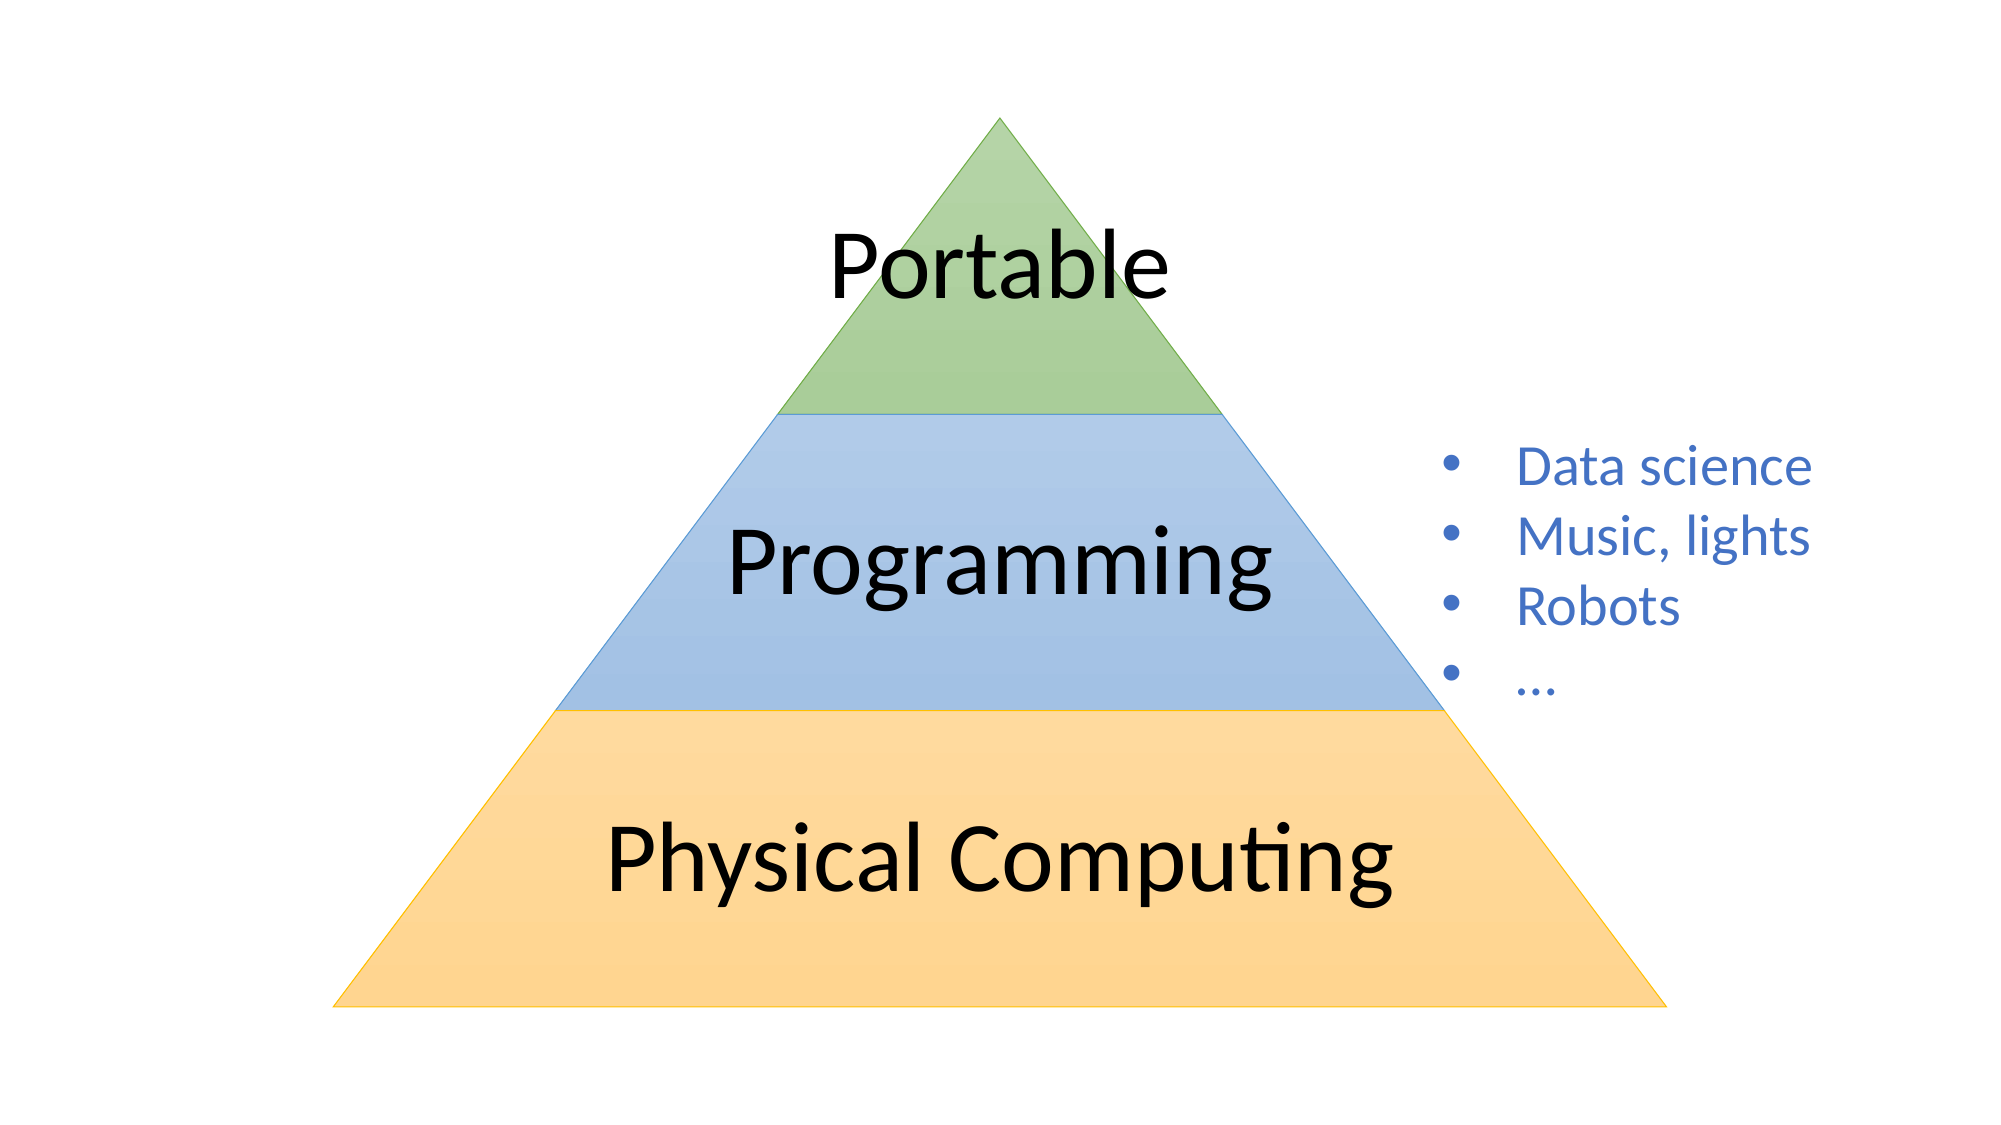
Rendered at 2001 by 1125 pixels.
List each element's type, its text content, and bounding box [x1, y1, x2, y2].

text_box Data science Music, lights Robots … [1426, 419, 1829, 855]
text_box Portable [778, 117, 1222, 413]
text_box Programming [555, 413, 1426, 710]
text_box Physical Computing [332, 710, 1668, 1008]
